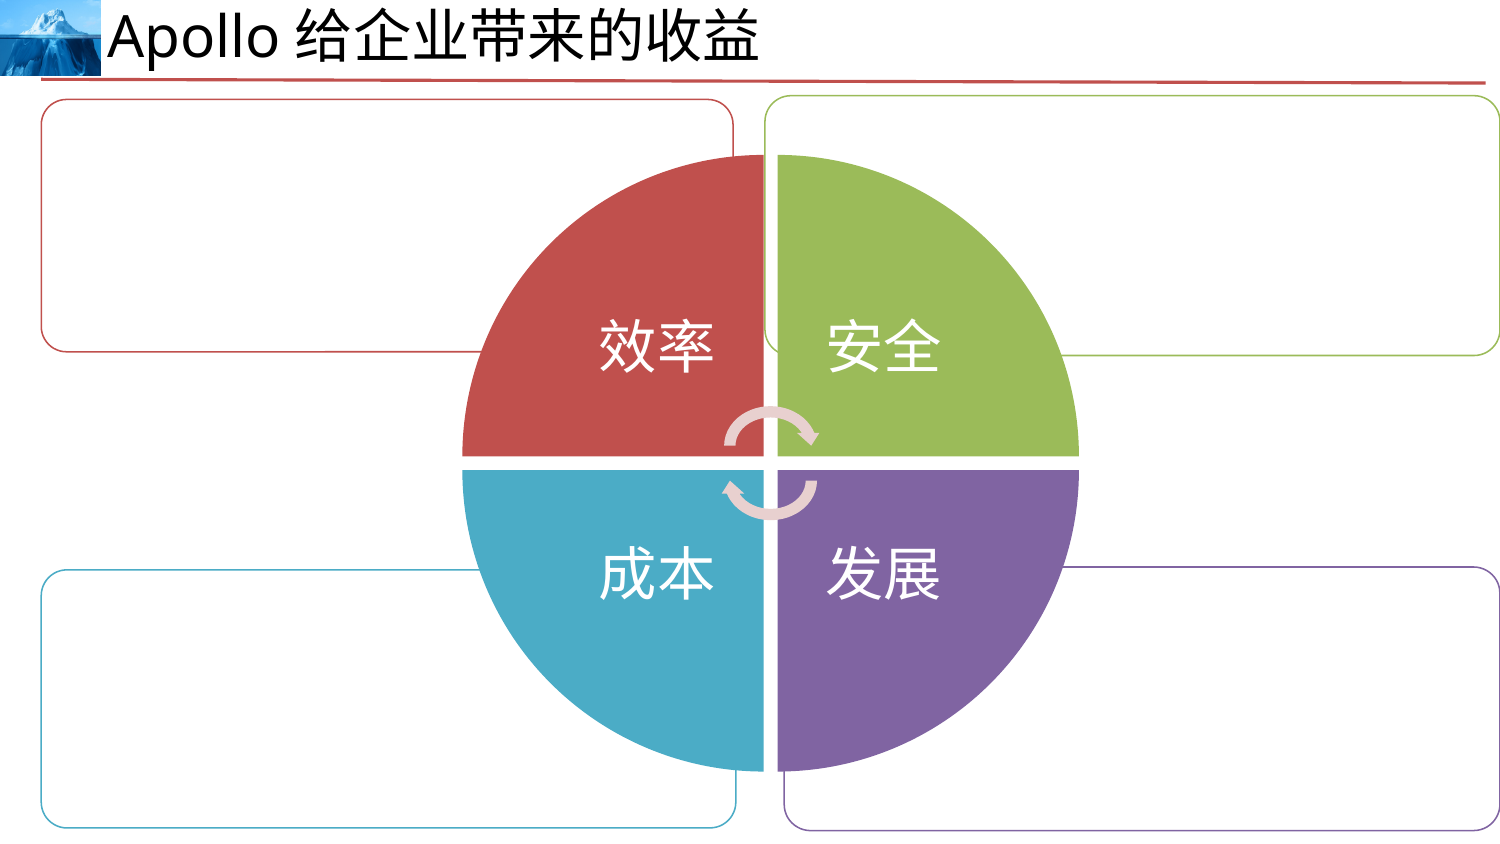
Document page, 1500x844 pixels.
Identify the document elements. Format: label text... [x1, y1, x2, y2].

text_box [41, 114, 1500, 812]
picture [0, 0, 88, 76]
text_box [40, 79, 1486, 84]
text_box Apollo给企业带来的收益 [88, 0, 987, 79]
